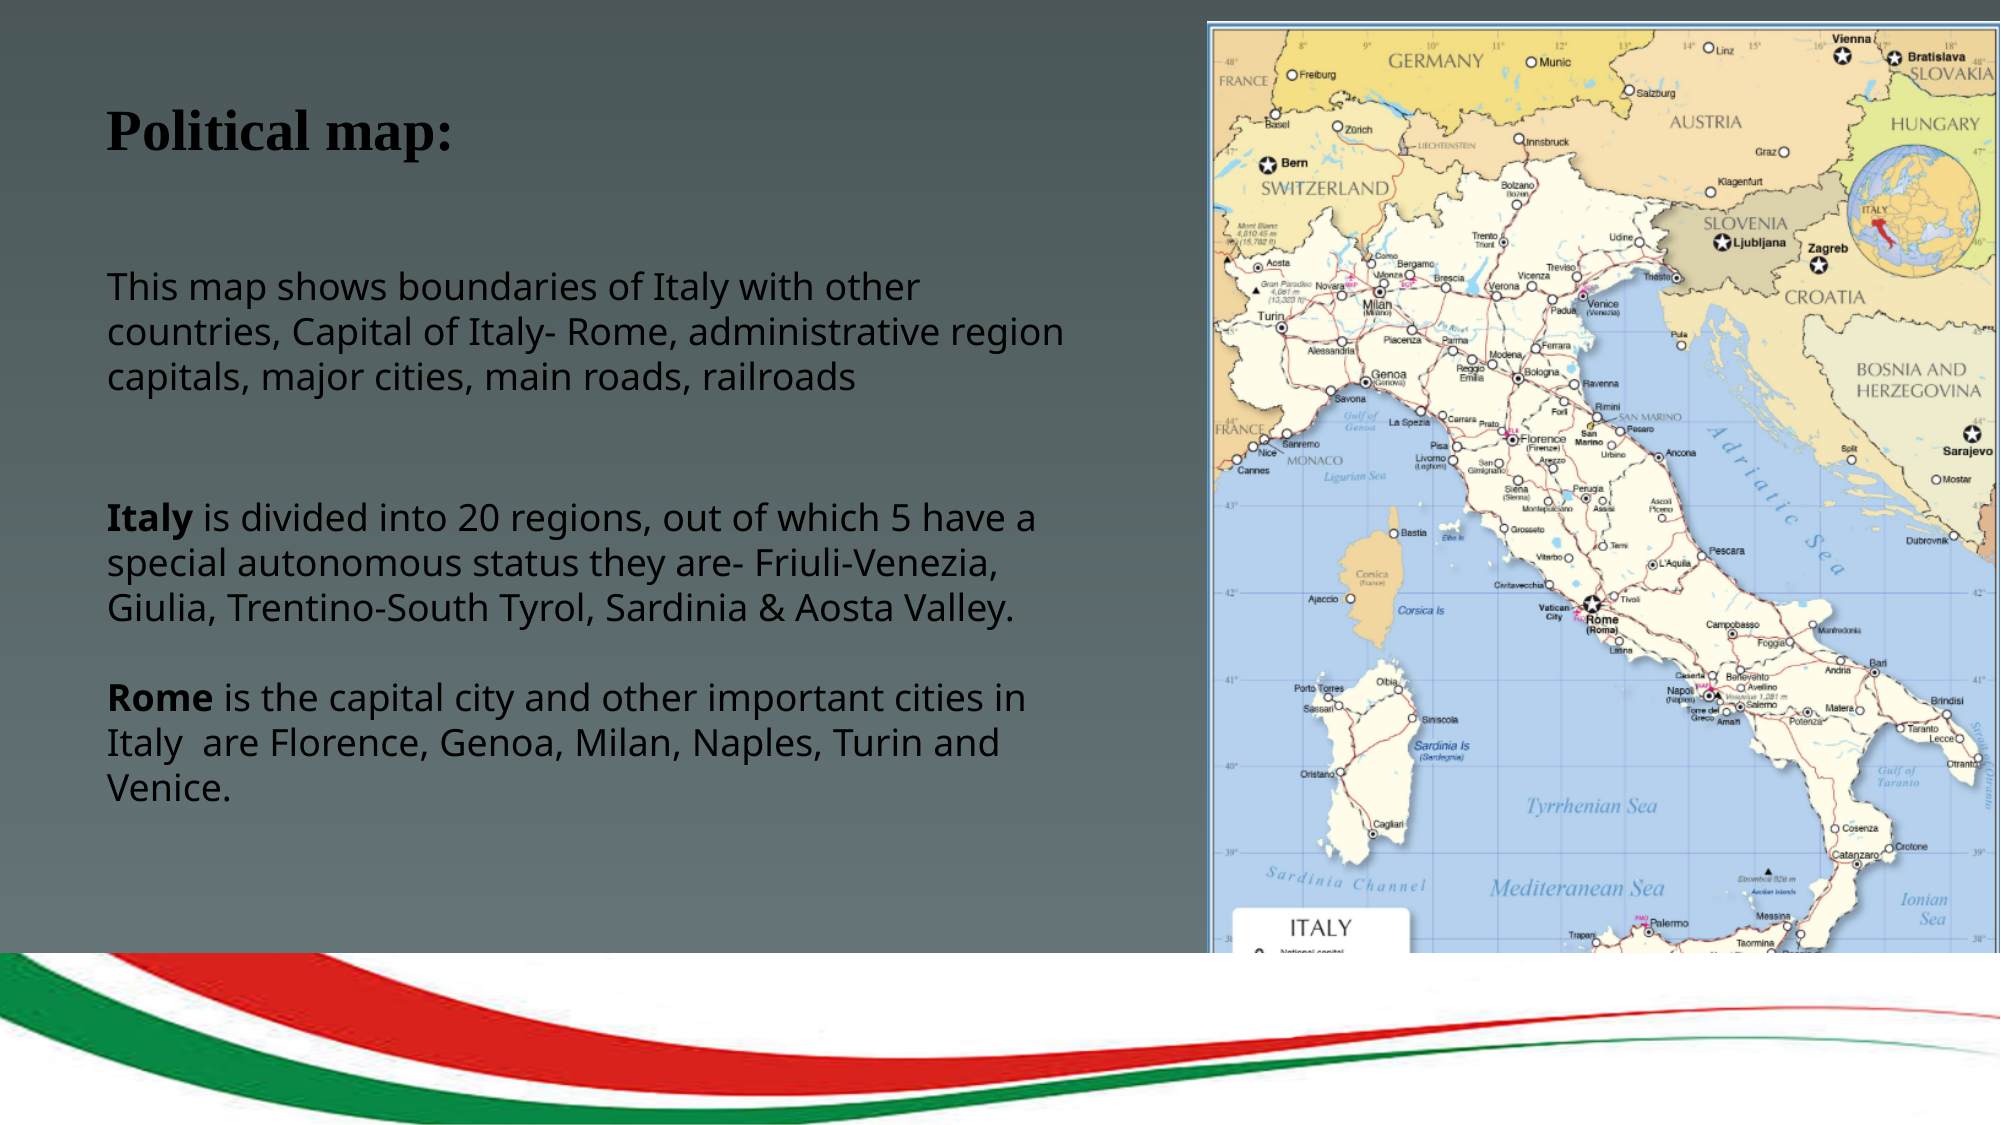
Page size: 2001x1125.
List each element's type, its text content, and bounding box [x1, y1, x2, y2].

text_box This map shows boundaries of Italy with other countries, Capital of Italy- Rome, administrative region capitals, major cities, main roads, railroads [92, 255, 1092, 406]
text_box Italy is divided into 20 regions, out of which 5 have a special autonomous status they are- Friuli-Venezia, Giulia, Trentino-South Tyrol, Sardinia & Aosta Valley. Rome is the capital city and other important cities in Italy are Florence, Genoa, Milan, Naples, Turin and Venice. [92, 486, 1092, 817]
picture [0, 21, 2001, 1125]
text_box Political map: [92, 84, 488, 170]
